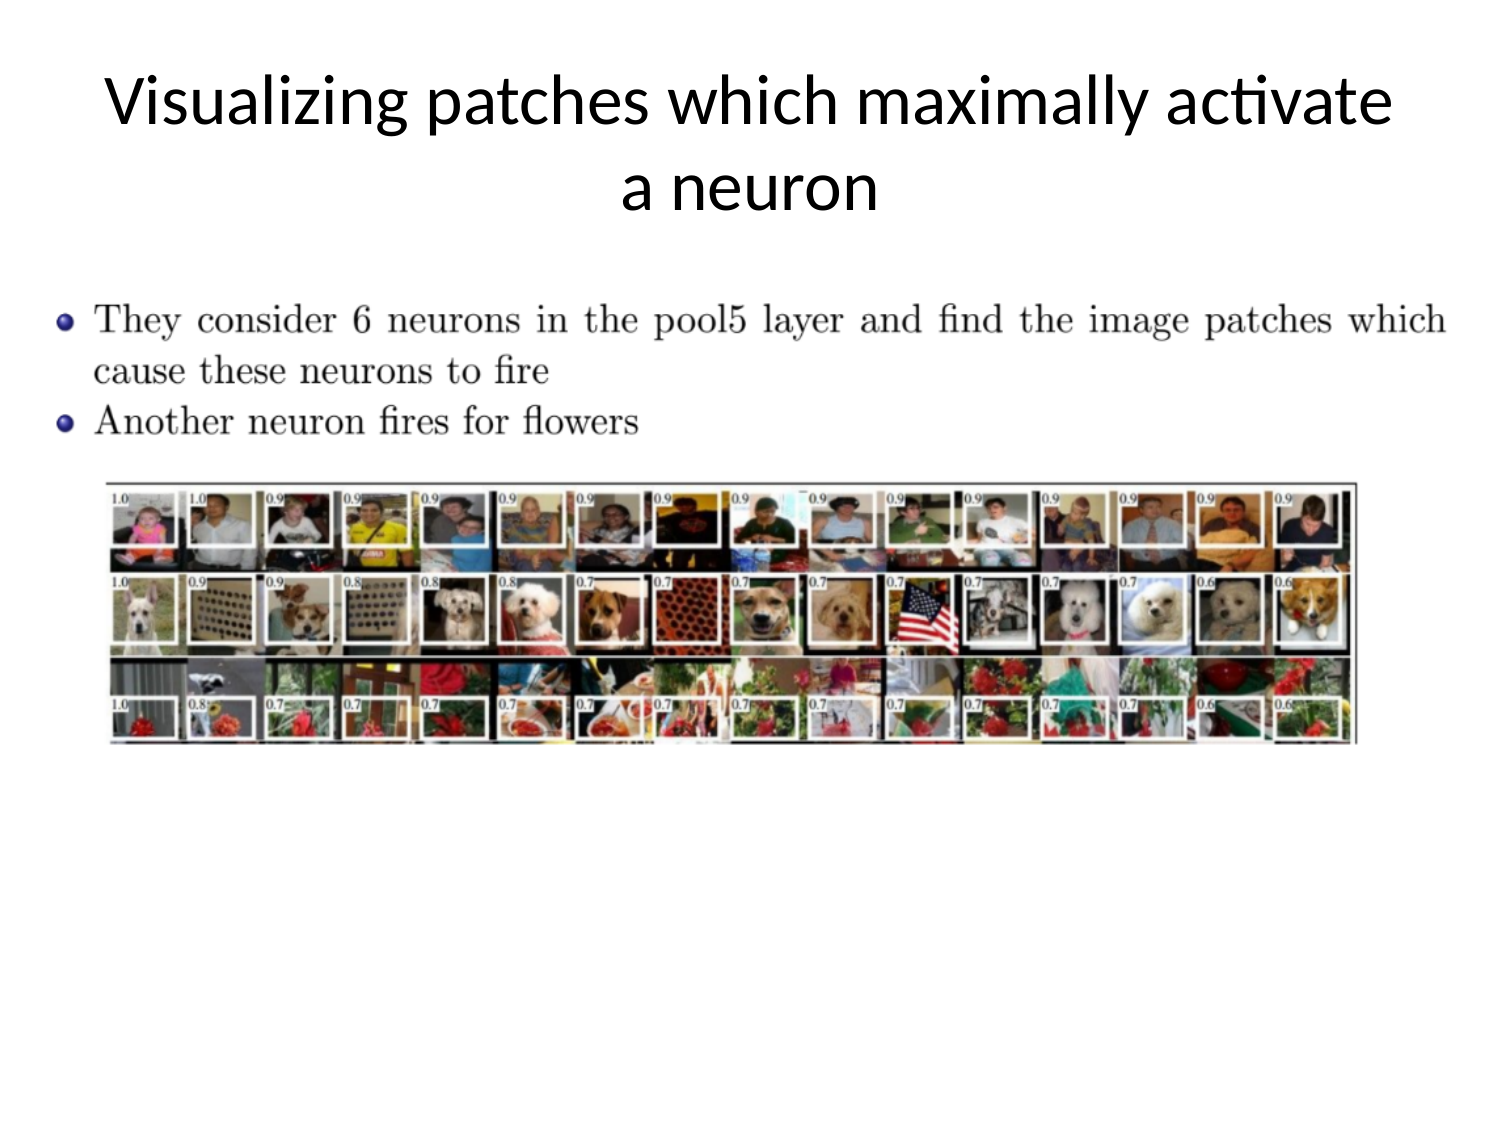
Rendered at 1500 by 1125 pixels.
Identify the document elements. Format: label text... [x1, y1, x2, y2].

picture [19, 290, 1459, 850]
title Visualizing patches which maximally activate a neuron [75, 45, 1425, 233]
